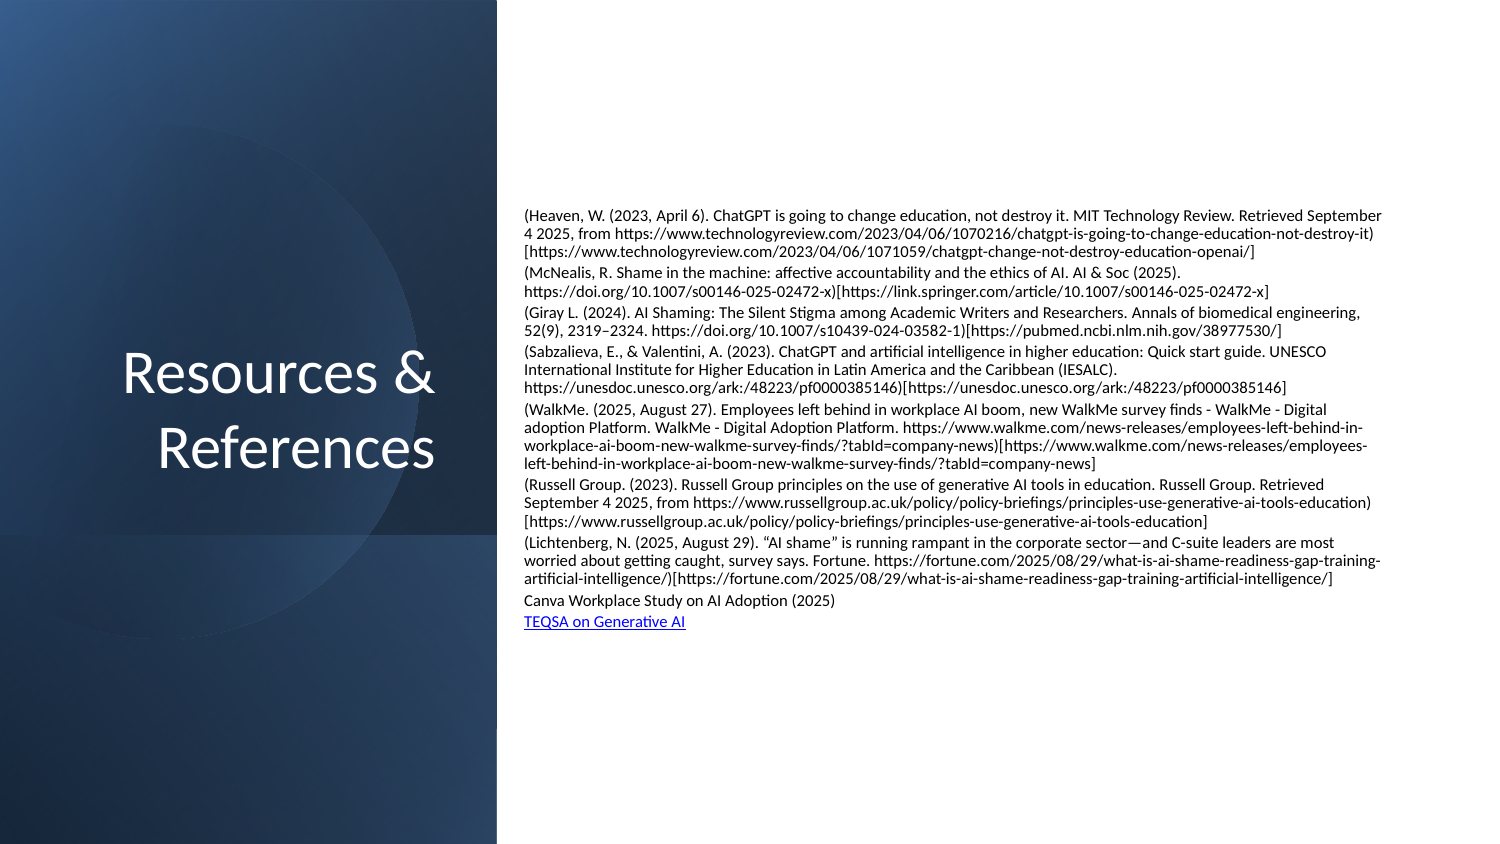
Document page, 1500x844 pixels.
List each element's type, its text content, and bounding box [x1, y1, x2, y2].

text_box [499, 0, 1500, 844]
title Resources & References [57, 72, 452, 489]
list (Heaven, W. (2023, April 6). ChatGPT is going to change education, not destroy it. MIT Technology Review. Retrieved September 4 2025, from https://www.technologyreview.com/2023/04/06/1070216/chatgpt-is-going-to-change-education-not-destroy-it)[https://www.technologyreview.com/2023/04/06/1071059/chatgpt-change-not-destroy-education-openai/] (McNealis, R. Shame in the machine: affective accountability and the ethics of AI. AI & Soc (2025). https://doi.org/10.1007/s00146-025-02472-x)[https://link.springer.com/article/10.1007/s00146-025-02472-x] (Giray L. (2024). AI Shaming: The Silent Stigma among Academic Writers and Researchers. Annals of biomedical engineering, 52(9), 2319–2324. https://doi.org/10.1007/s10439-024-03582-1)[https://pubmed.ncbi.nlm.nih.gov/38977530/] (Sabzalieva, E., & Valentini, A. (2023). ChatGPT and artificial intelligence in higher education: Quick start guide. UNESCO International Institute for Higher Education in Latin America and the Caribbean (IESALC). https://unesdoc.unesco.org/ark:/48223/pf0000385146)[https://unesdoc.unesco.org/ark:/48223/pf0000385146] (WalkMe. (2025, August 27). Employees left behind in workplace AI boom, new WalkMe survey finds - WalkMe - Digital adoption Platform. WalkMe - Digital Adoption Platform. https://www.walkme.com/news-releases/employees-left-behind-in-workplace-ai-boom-new-walkme-survey-finds/?tabId=company-news)[https://www.walkme.com/news-releases/employees-left-behind-in-workplace-ai-boom-new-walkme-survey-finds/?tabId=company-news] (Russell Group. (2023). Russell Group principles on the use of generative AI tools in education. Russell Group. Retrieved September 4 2025, from https://www.russellgroup.ac.uk/policy/policy-briefings/principles-use-generative-ai-tools-education)[https://www.russellgroup.ac.uk/policy/policy-briefings/principles-use-generative-ai-tools-education] (Lichtenberg, N. (2025, August 29). “AI shame” is running rampant in the corporate sector—and C-suite leaders are most worried about getting caught, survey says. Fortune. https://fortune.com/2025/08/29/what-is-ai-shame-readiness-gap-training-artificial-intelligence/)[https://fortune.com/2025/08/29/what-is-ai-shame-readiness-gap-training-artificial-intelligence/] Canva Workplace Study on AI Adoption (2025) TEQSA on Generative AI [509, 75, 1399, 763]
text_box [0, 0, 499, 844]
